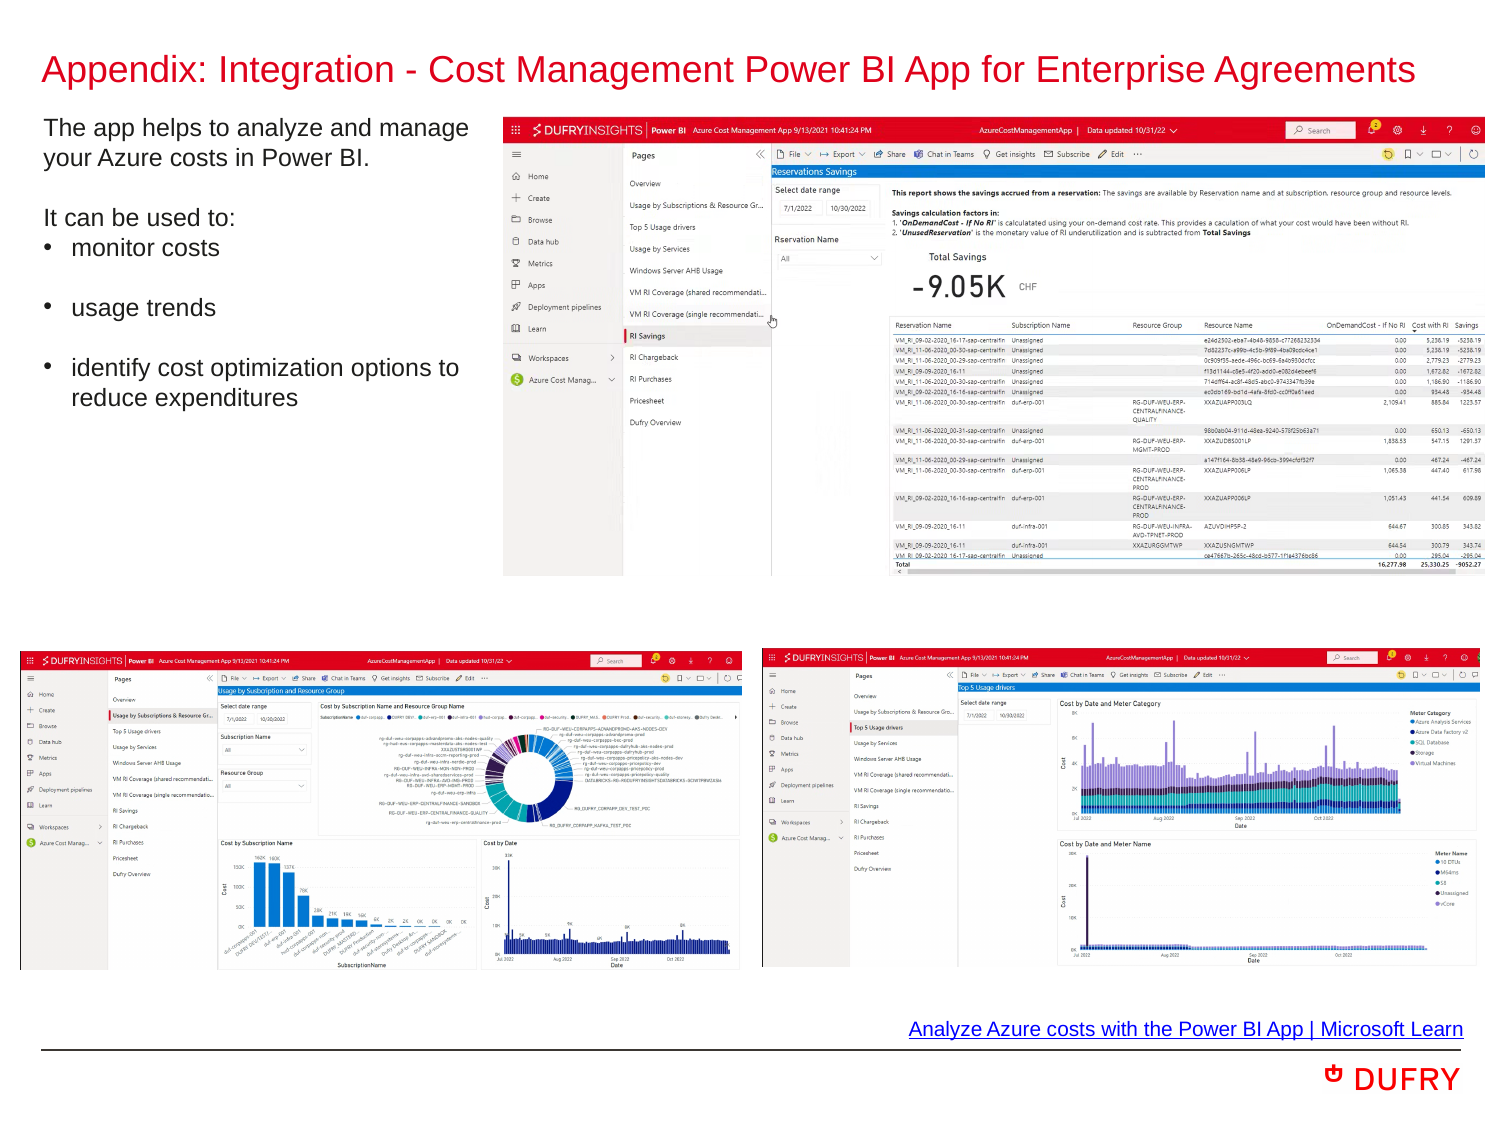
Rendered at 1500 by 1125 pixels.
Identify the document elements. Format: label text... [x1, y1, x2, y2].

title Appendix: Integration - Cost Management Power BI App for Enterprise Agreements [41, 45, 1461, 83]
picture [19, 651, 743, 970]
picture [1322, 1063, 1463, 1094]
picture [762, 648, 1481, 967]
text_box The app helps to analyze and manage your Azure costs in Power BI. It can be used to: monitor costs usage trends identify cost optimization options to reduce expenditures [28, 104, 504, 419]
text_box Analyze Azure costs with the Power BI App | Microsoft Learn [893, 1008, 1485, 1048]
picture [503, 116, 1485, 576]
